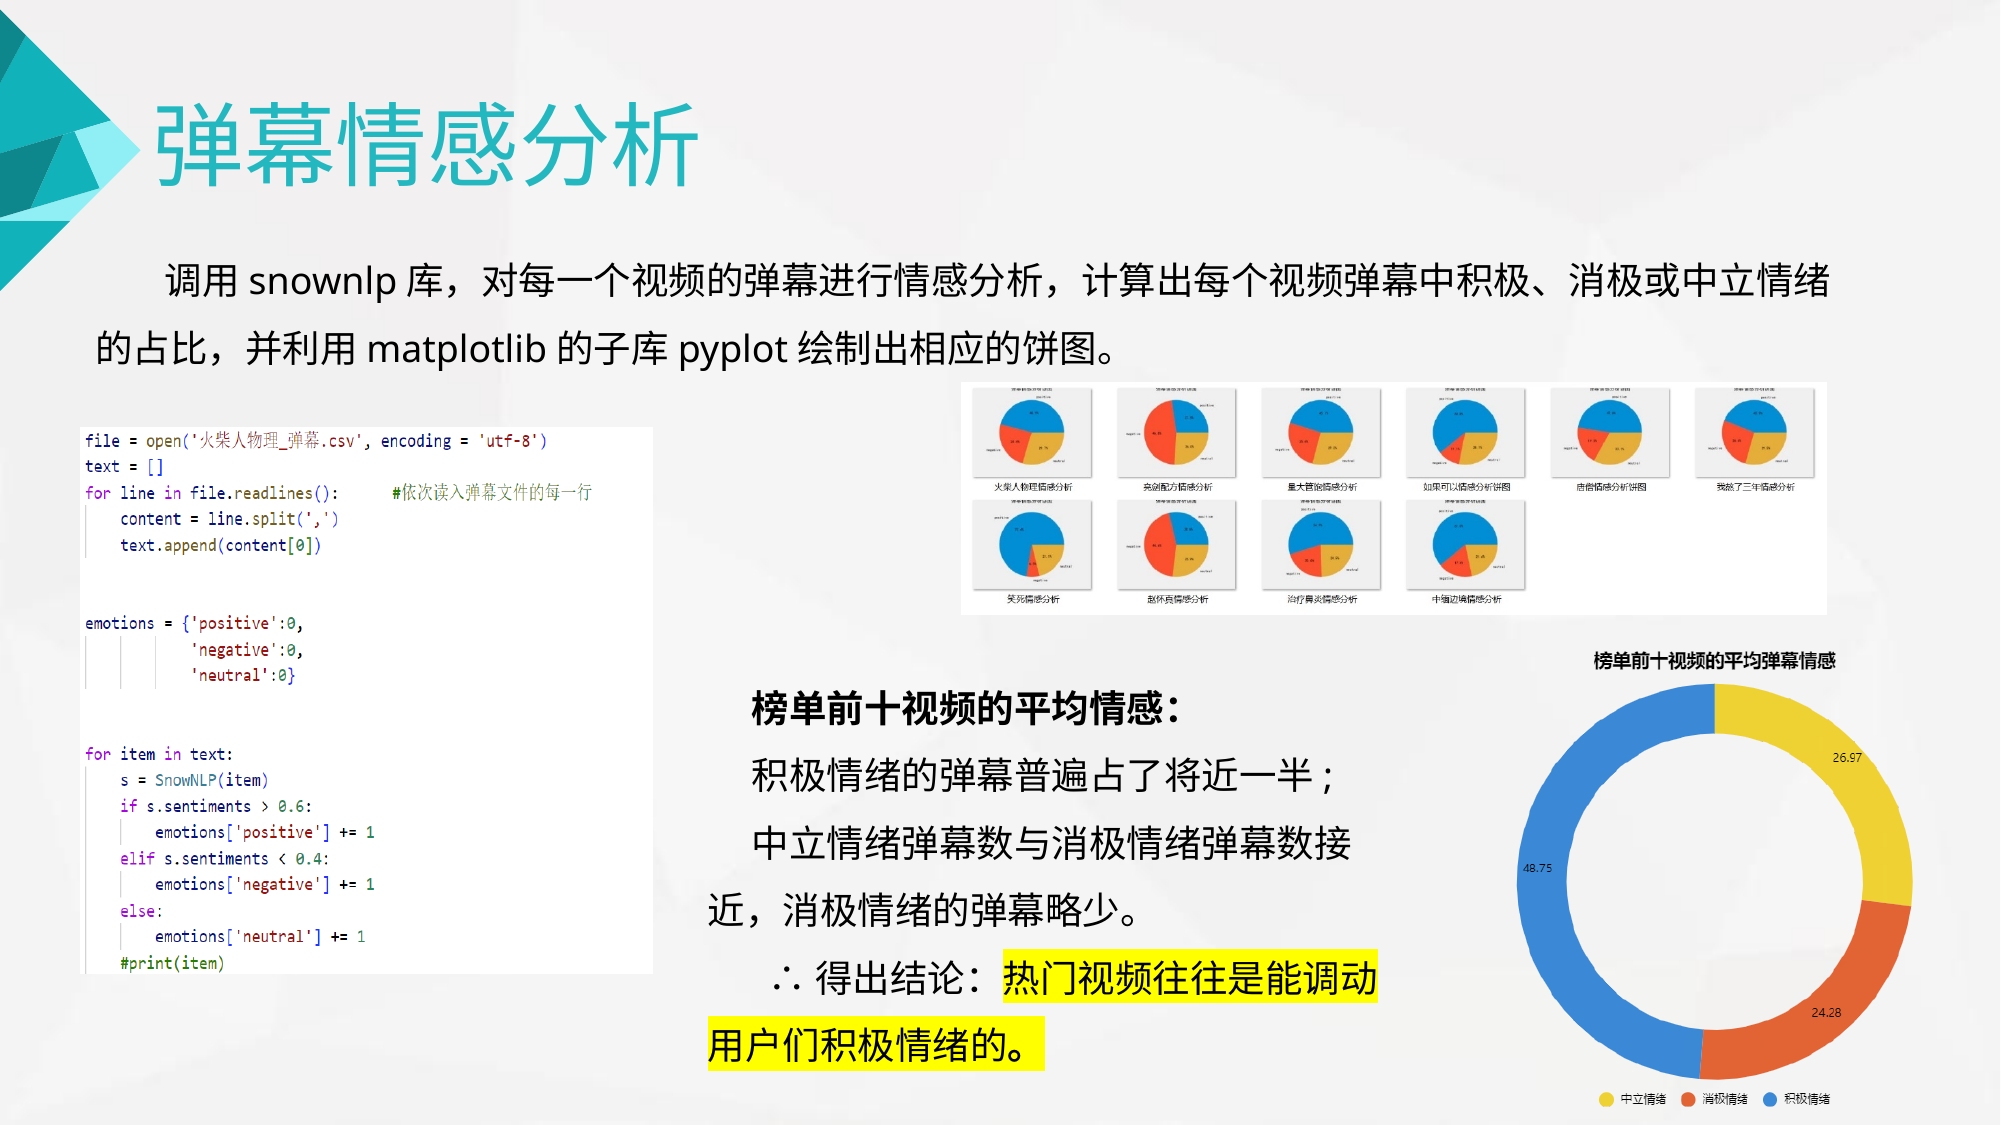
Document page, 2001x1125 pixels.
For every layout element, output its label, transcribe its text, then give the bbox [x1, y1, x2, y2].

text_box 调用snownlp库，对每一个视频的弹幕进行情感分析，计算出每个视频弹幕中积极、消极或中立情绪的占比，并利用matplotlib的子库pyplot绘制出相应的饼图。 [80, 227, 1863, 378]
text_box 榜单前十视频的平均情感： 积极情绪的弹幕普遍占了将近一半; 中立情绪弹幕数与消极情绪弹幕数接近，消极情绪的弹幕略少。 ∴得出结论：热门视频往往是能调动用户们积极情绪的。 [693, 654, 1378, 1075]
title 弹幕情感分析 [137, 41, 1863, 227]
picture [0, 0, 2001, 1125]
